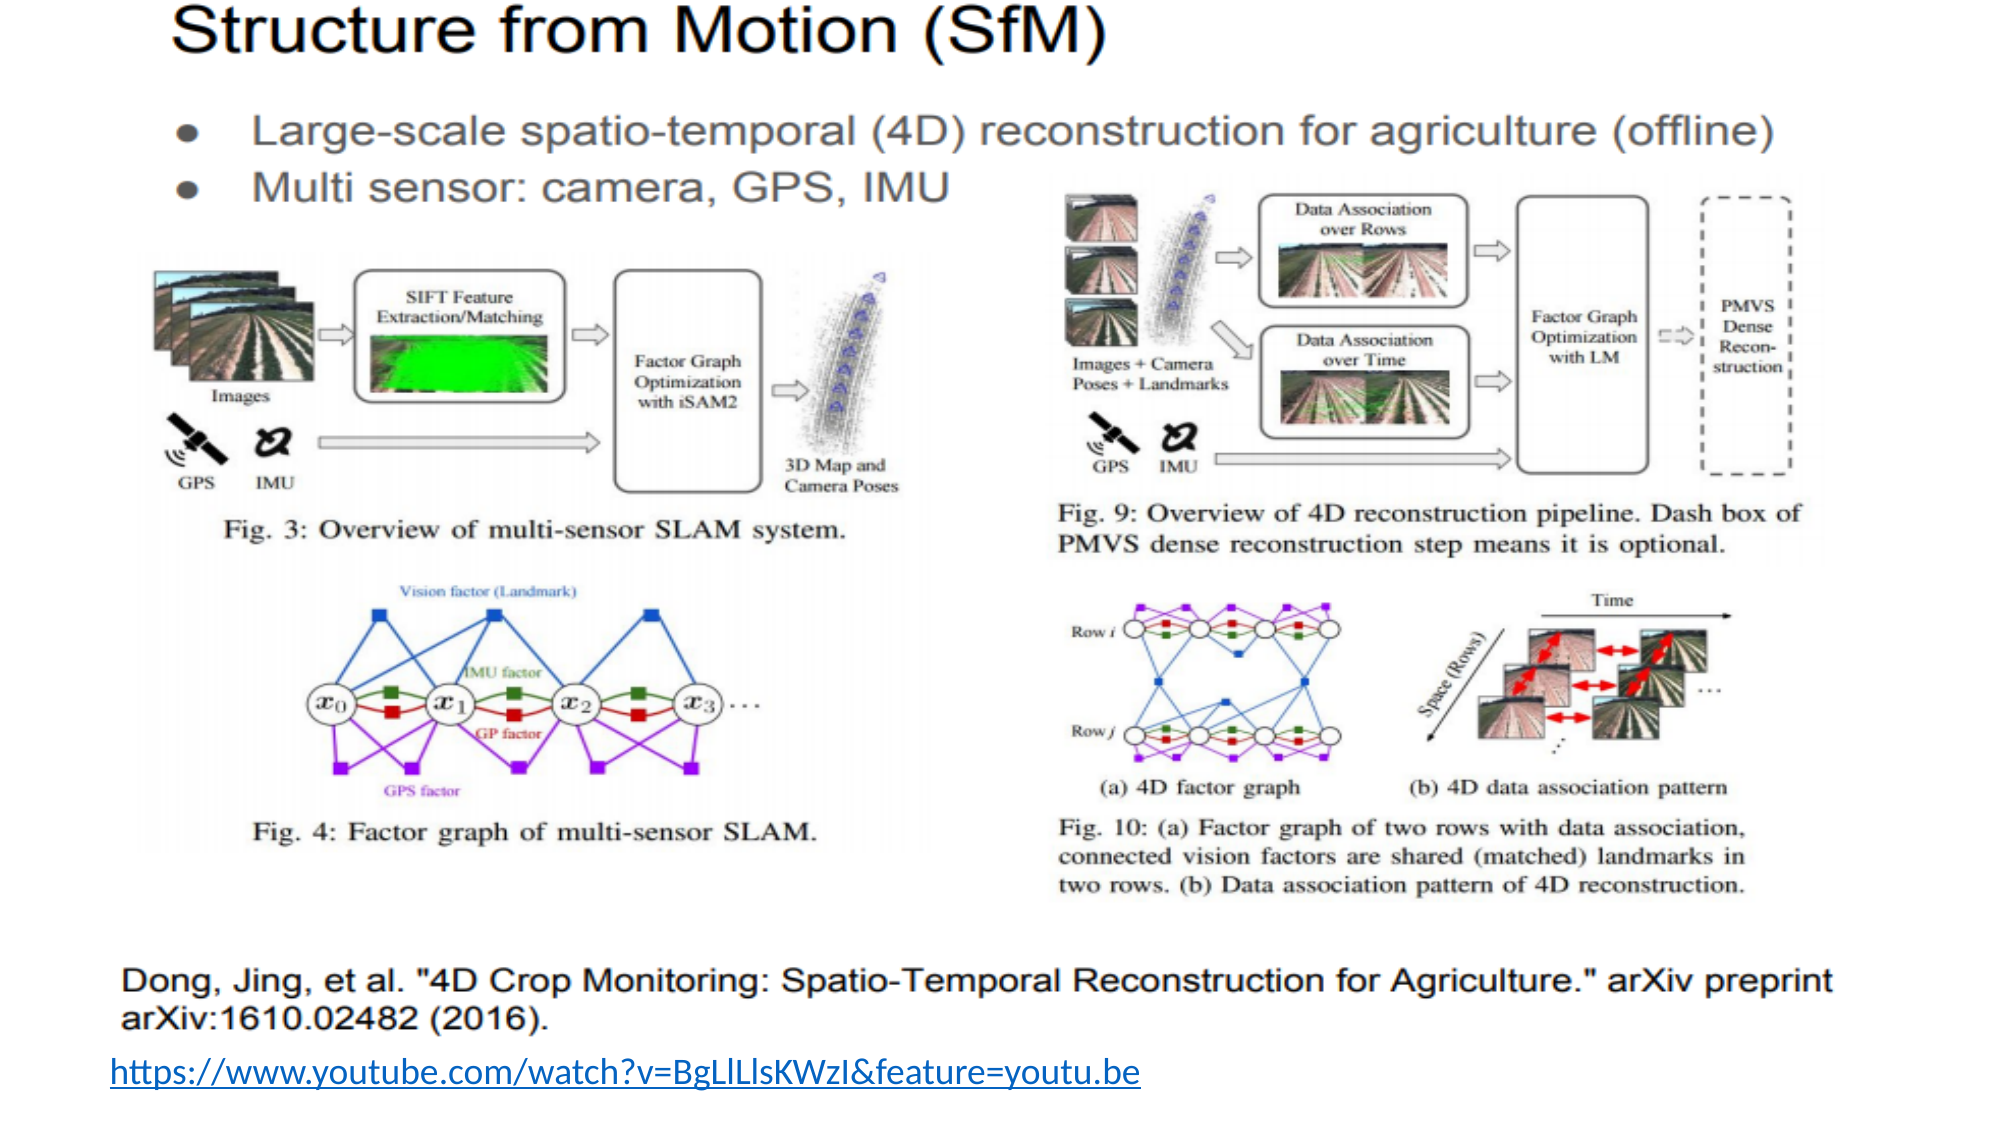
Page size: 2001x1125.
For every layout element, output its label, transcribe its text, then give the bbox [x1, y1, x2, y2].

picture [118, 0, 1888, 1040]
text_box https://www.youtube.com/watch?v=BgLlLlsKWzI&feature=youtu.be [94, 1039, 1388, 1099]
